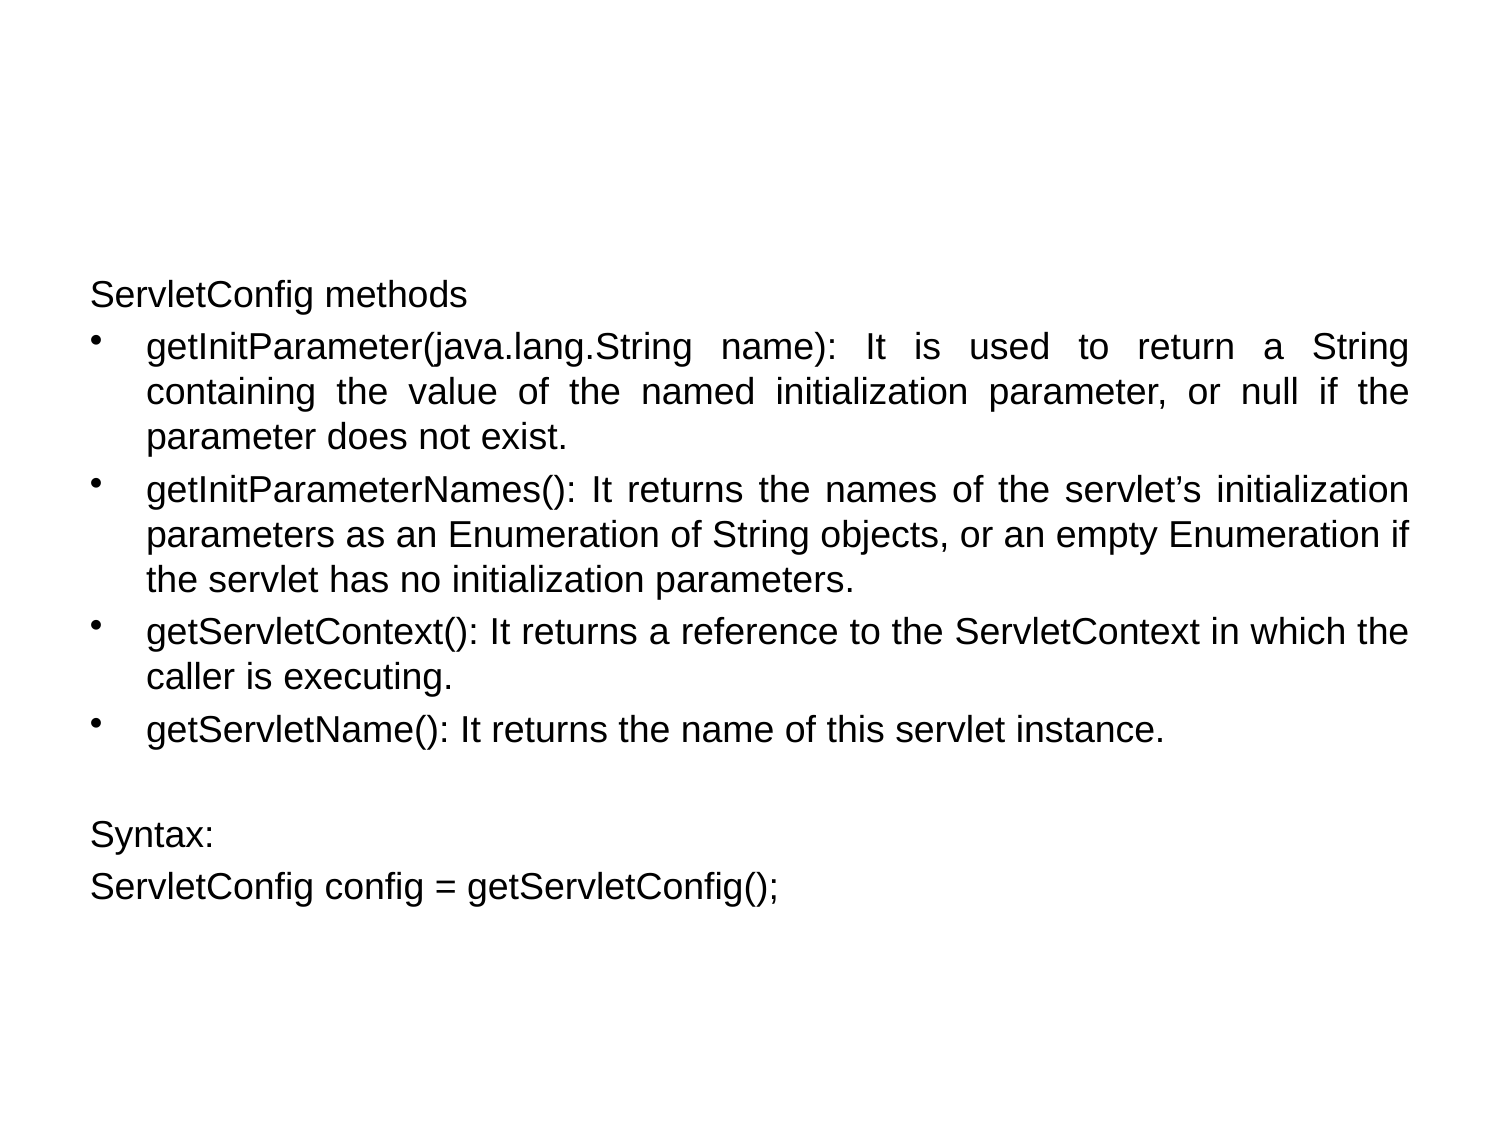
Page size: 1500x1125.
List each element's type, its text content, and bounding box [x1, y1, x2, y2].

list ServletConfig methods getInitParameter(java.lang.String name): It is used to return a String containing the value of the named initialization parameter, or null if the parameter does not exist. getInitParameterNames(): It returns the names of the servlet’s initialization parameters as an Enumeration of String objects, or an empty Enumeration if the servlet has no initialization parameters. getServletContext(): It returns a reference to the ServletContext in which the caller is executing. getServletName(): It returns the name of this servlet instance. Syntax: ServletConfig config = getServletConfig(); [74, 262, 1426, 1006]
